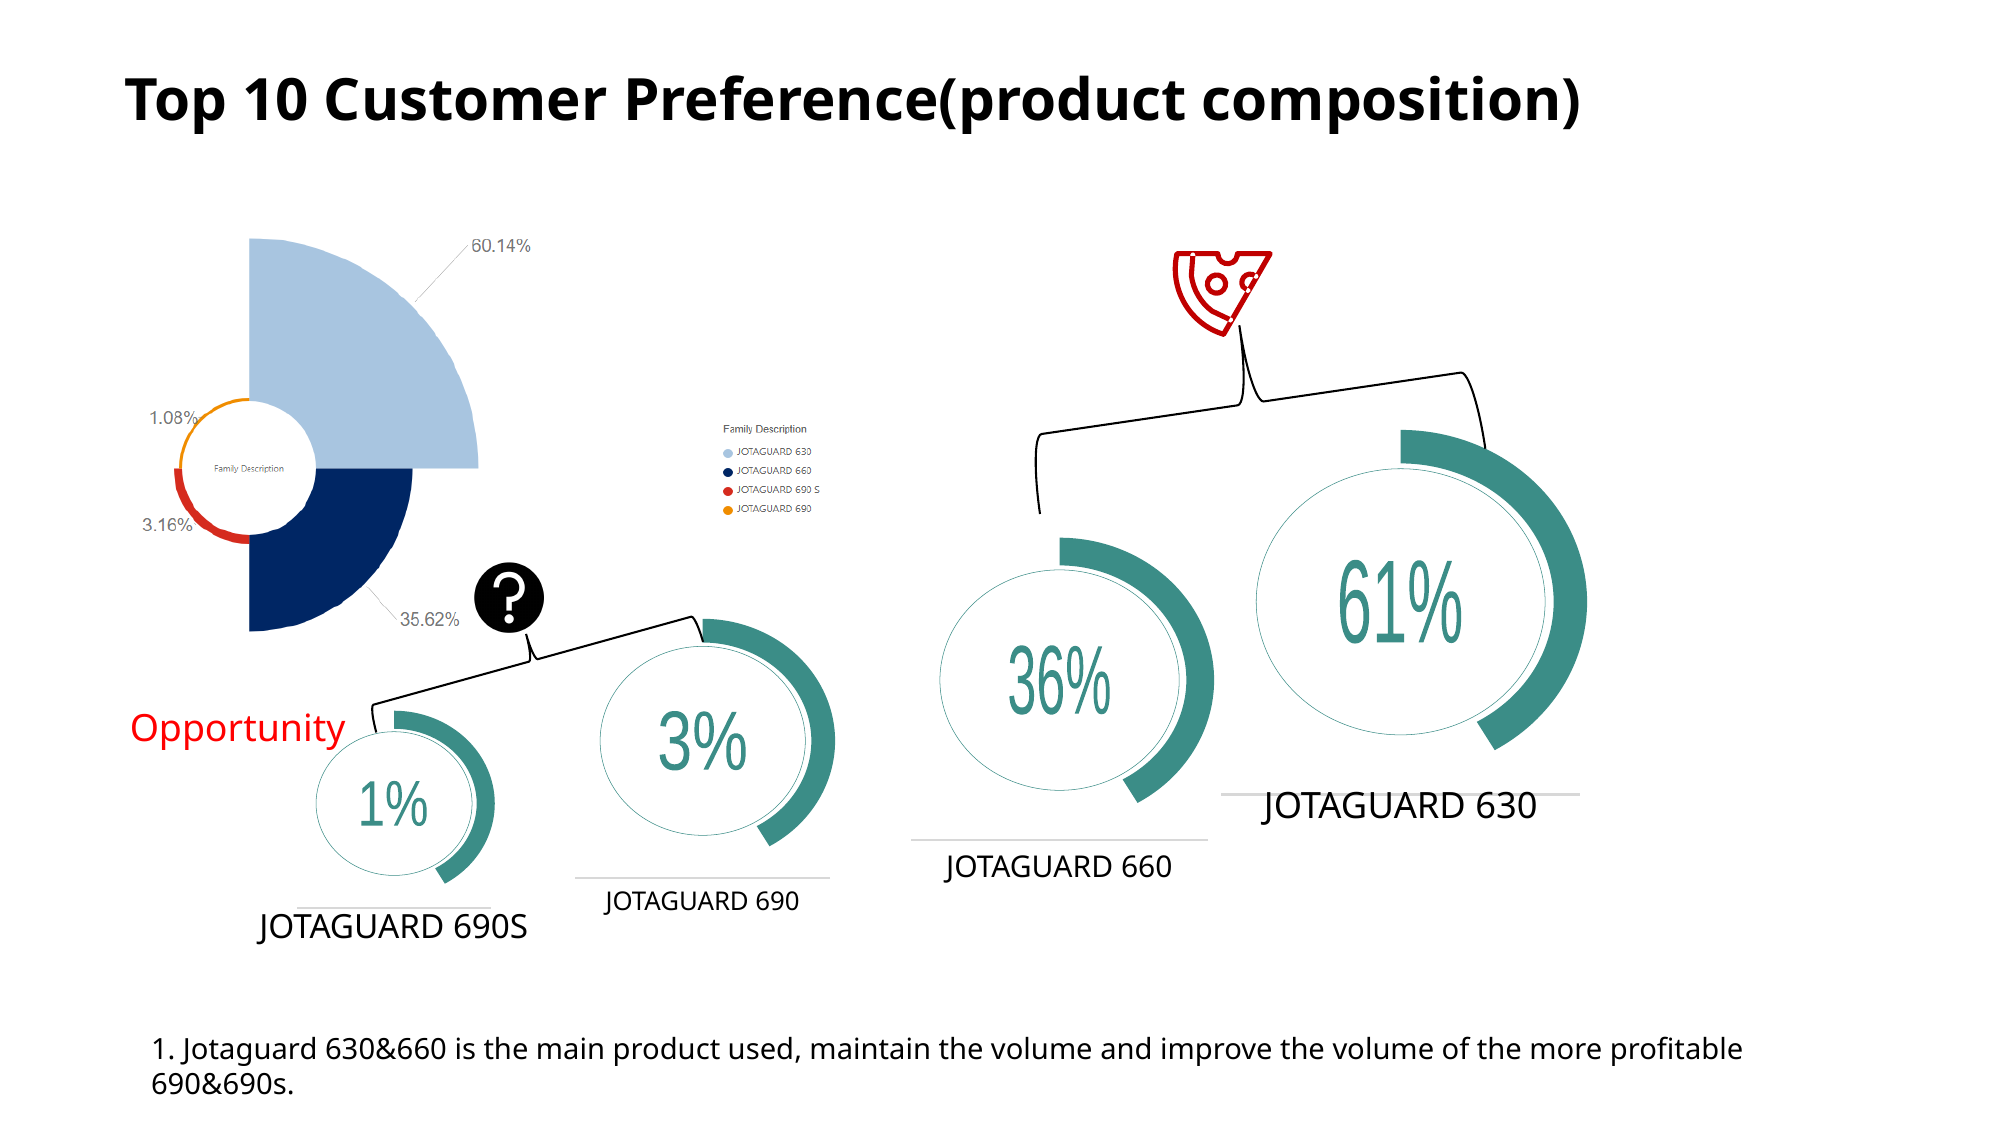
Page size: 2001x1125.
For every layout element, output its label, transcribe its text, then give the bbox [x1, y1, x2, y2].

text_box 1. Jotaguard 630&660 is the main product used, maintain the volume and improve the volume of the more profitable 690&690s. [136, 1022, 1845, 1108]
picture [464, 553, 553, 642]
text_box [1172, 251, 1273, 337]
text_box [1068, 325, 1484, 429]
text_box Opportunity [115, 696, 293, 802]
picture [101, 201, 826, 684]
text_box Top 10 Customer Preference(product composition) [109, 63, 1890, 169]
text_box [293, 429, 1588, 937]
